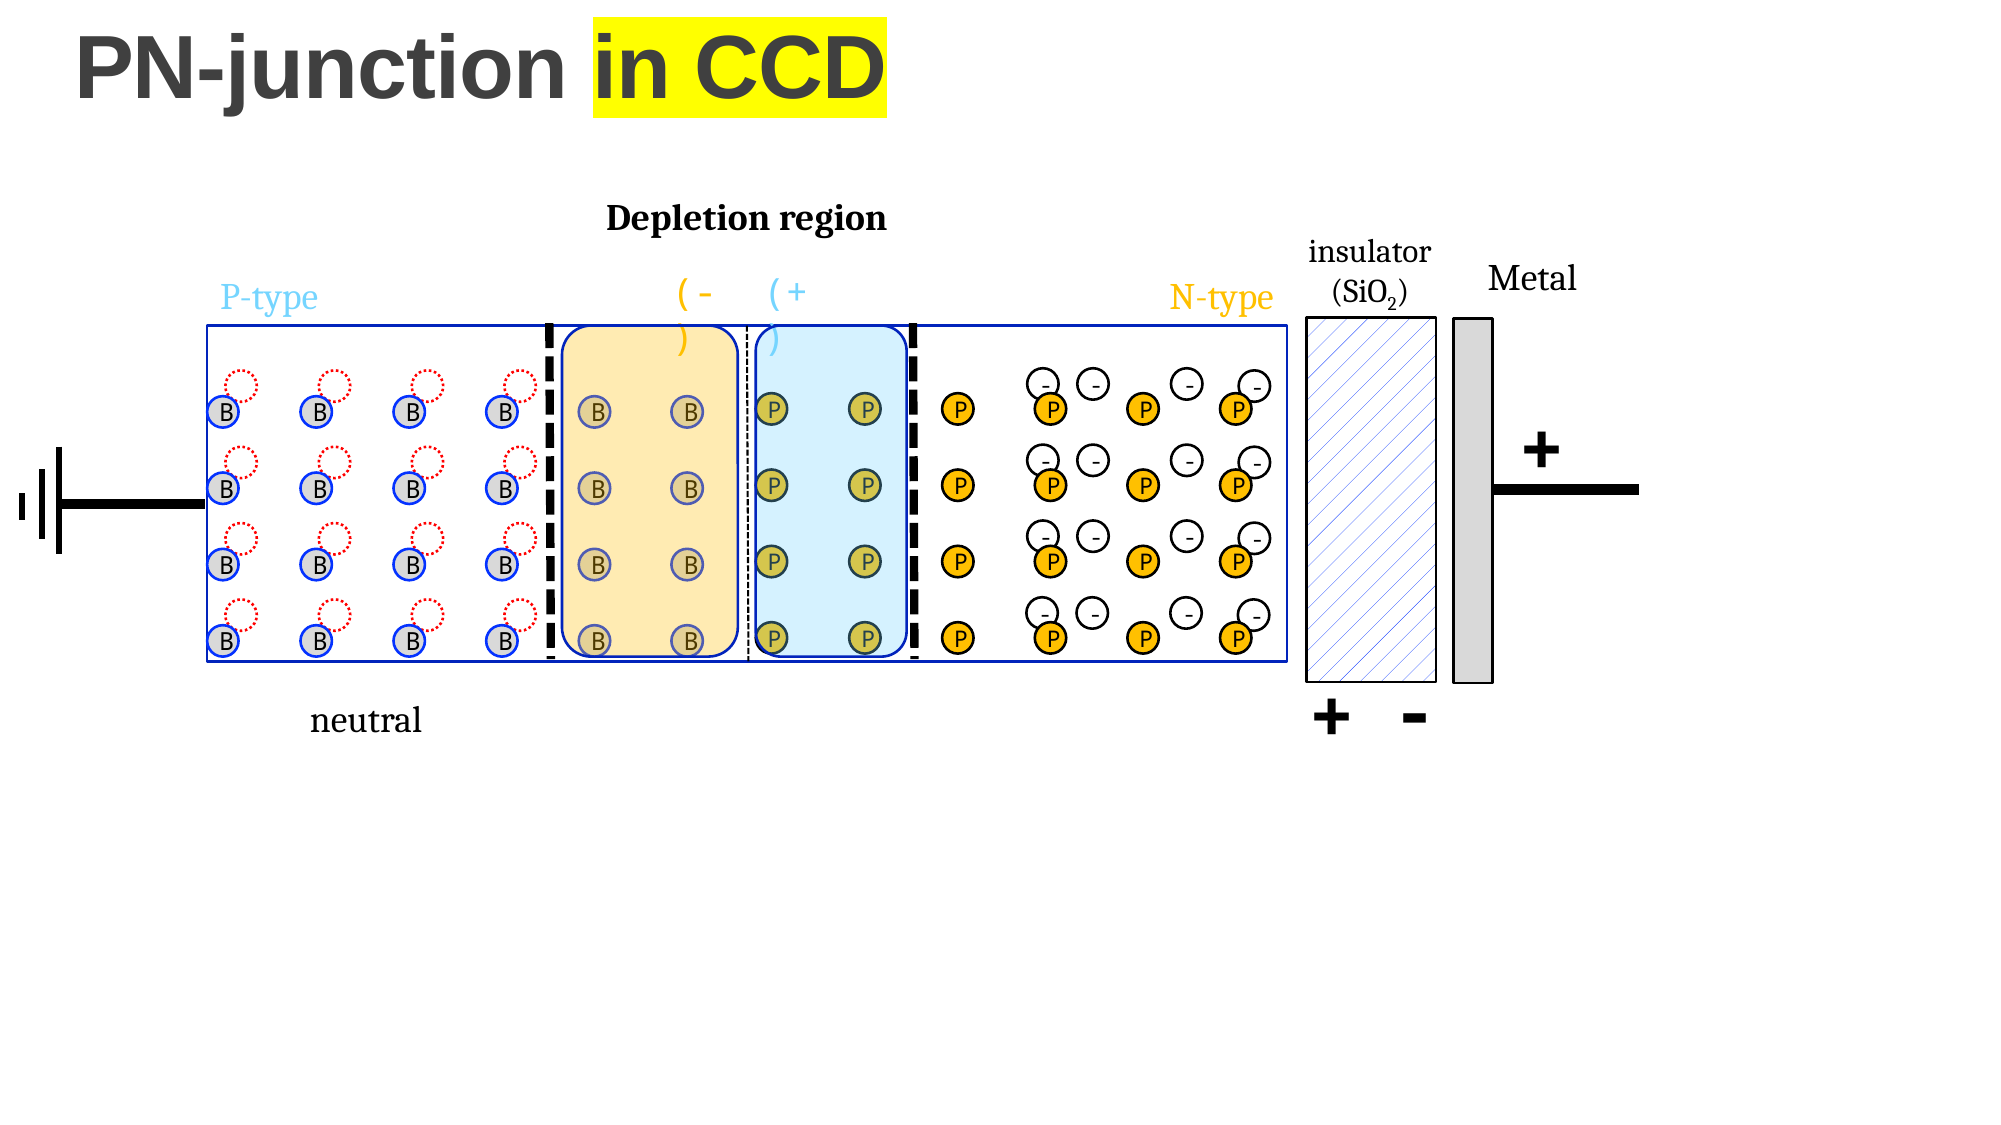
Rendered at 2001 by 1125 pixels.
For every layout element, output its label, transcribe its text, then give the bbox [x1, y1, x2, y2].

text_box [922, 324, 1288, 663]
text_box B [392, 394, 427, 429]
text_box - [1025, 366, 1060, 400]
text_box [224, 598, 259, 633]
text_box - [1075, 366, 1111, 401]
text_box [559, 324, 584, 346]
text_box - [1169, 519, 1204, 554]
text_box Metal [1472, 245, 1598, 306]
text_box B [392, 623, 427, 658]
text_box [888, 324, 908, 343]
text_box P [1218, 391, 1253, 426]
text_box B [392, 547, 427, 582]
text_box [224, 369, 259, 404]
text_box - [1025, 443, 1060, 476]
text_box P-type [205, 264, 360, 325]
text_box [206, 324, 547, 663]
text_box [548, 322, 552, 660]
text_box [410, 369, 445, 404]
text_box B [205, 394, 240, 429]
text_box B [392, 471, 427, 506]
text_box - [1169, 443, 1204, 478]
text_box B [205, 623, 240, 658]
text_box [317, 445, 352, 480]
text_box [503, 369, 538, 404]
text_box [317, 521, 352, 556]
text_box P [940, 544, 975, 579]
text_box P [1033, 391, 1068, 426]
text_box B [299, 547, 334, 582]
text_box B [299, 394, 334, 429]
text_box B [205, 471, 240, 506]
text_box P [1033, 544, 1068, 579]
text_box P [1033, 468, 1068, 503]
text_box P [940, 468, 975, 503]
text_box [561, 324, 740, 658]
text_box [503, 598, 538, 633]
text_box + [1504, 393, 1619, 484]
text_box [503, 445, 538, 480]
text_box B [484, 394, 519, 429]
text_box B [299, 623, 334, 658]
text_box P [1218, 620, 1253, 655]
text_box (-) [656, 260, 749, 366]
text_box B [205, 547, 240, 582]
text_box - [1169, 366, 1204, 401]
text_box + [1294, 661, 1409, 767]
text_box P [1126, 468, 1161, 503]
text_box P [1126, 544, 1161, 579]
text_box - [1237, 369, 1272, 404]
text_box neutral [295, 687, 481, 747]
text_box B [484, 547, 519, 582]
text_box - [1025, 519, 1060, 552]
title PN-junction in CCD [59, 17, 1945, 125]
text_box P [1033, 620, 1068, 655]
text_box [317, 598, 352, 633]
text_box - [1075, 595, 1110, 630]
text_box - [1025, 595, 1060, 629]
text_box P [1126, 620, 1161, 655]
text_box [1452, 317, 1494, 684]
text_box Depletion region [562, 185, 932, 246]
text_box [756, 324, 908, 658]
text_box - [1237, 521, 1272, 556]
text_box P [1218, 544, 1253, 579]
text_box - [1377, 656, 1492, 762]
text_box [224, 521, 259, 556]
text_box B [484, 471, 519, 506]
text_box N-type [1099, 264, 1289, 325]
text_box [317, 369, 352, 404]
text_box - [1236, 598, 1271, 633]
text_box P [940, 391, 975, 426]
text_box [410, 598, 445, 633]
text_box [224, 445, 259, 480]
text_box [560, 366, 744, 663]
text_box [503, 521, 538, 556]
text_box P [1218, 468, 1253, 503]
text_box P [940, 620, 975, 655]
text_box - [1075, 443, 1111, 478]
text_box P [1126, 391, 1161, 426]
text_box - [1075, 519, 1111, 554]
text_box insulator (SiO2) [1286, 221, 1454, 322]
text_box [756, 363, 910, 663]
text_box [410, 521, 445, 556]
text_box (+) [749, 260, 841, 339]
text_box B [299, 471, 334, 506]
text_box [410, 445, 445, 480]
text_box [1305, 322, 1437, 661]
text_box B [484, 623, 519, 658]
text_box - [1237, 445, 1272, 480]
text_box - [1169, 595, 1204, 630]
